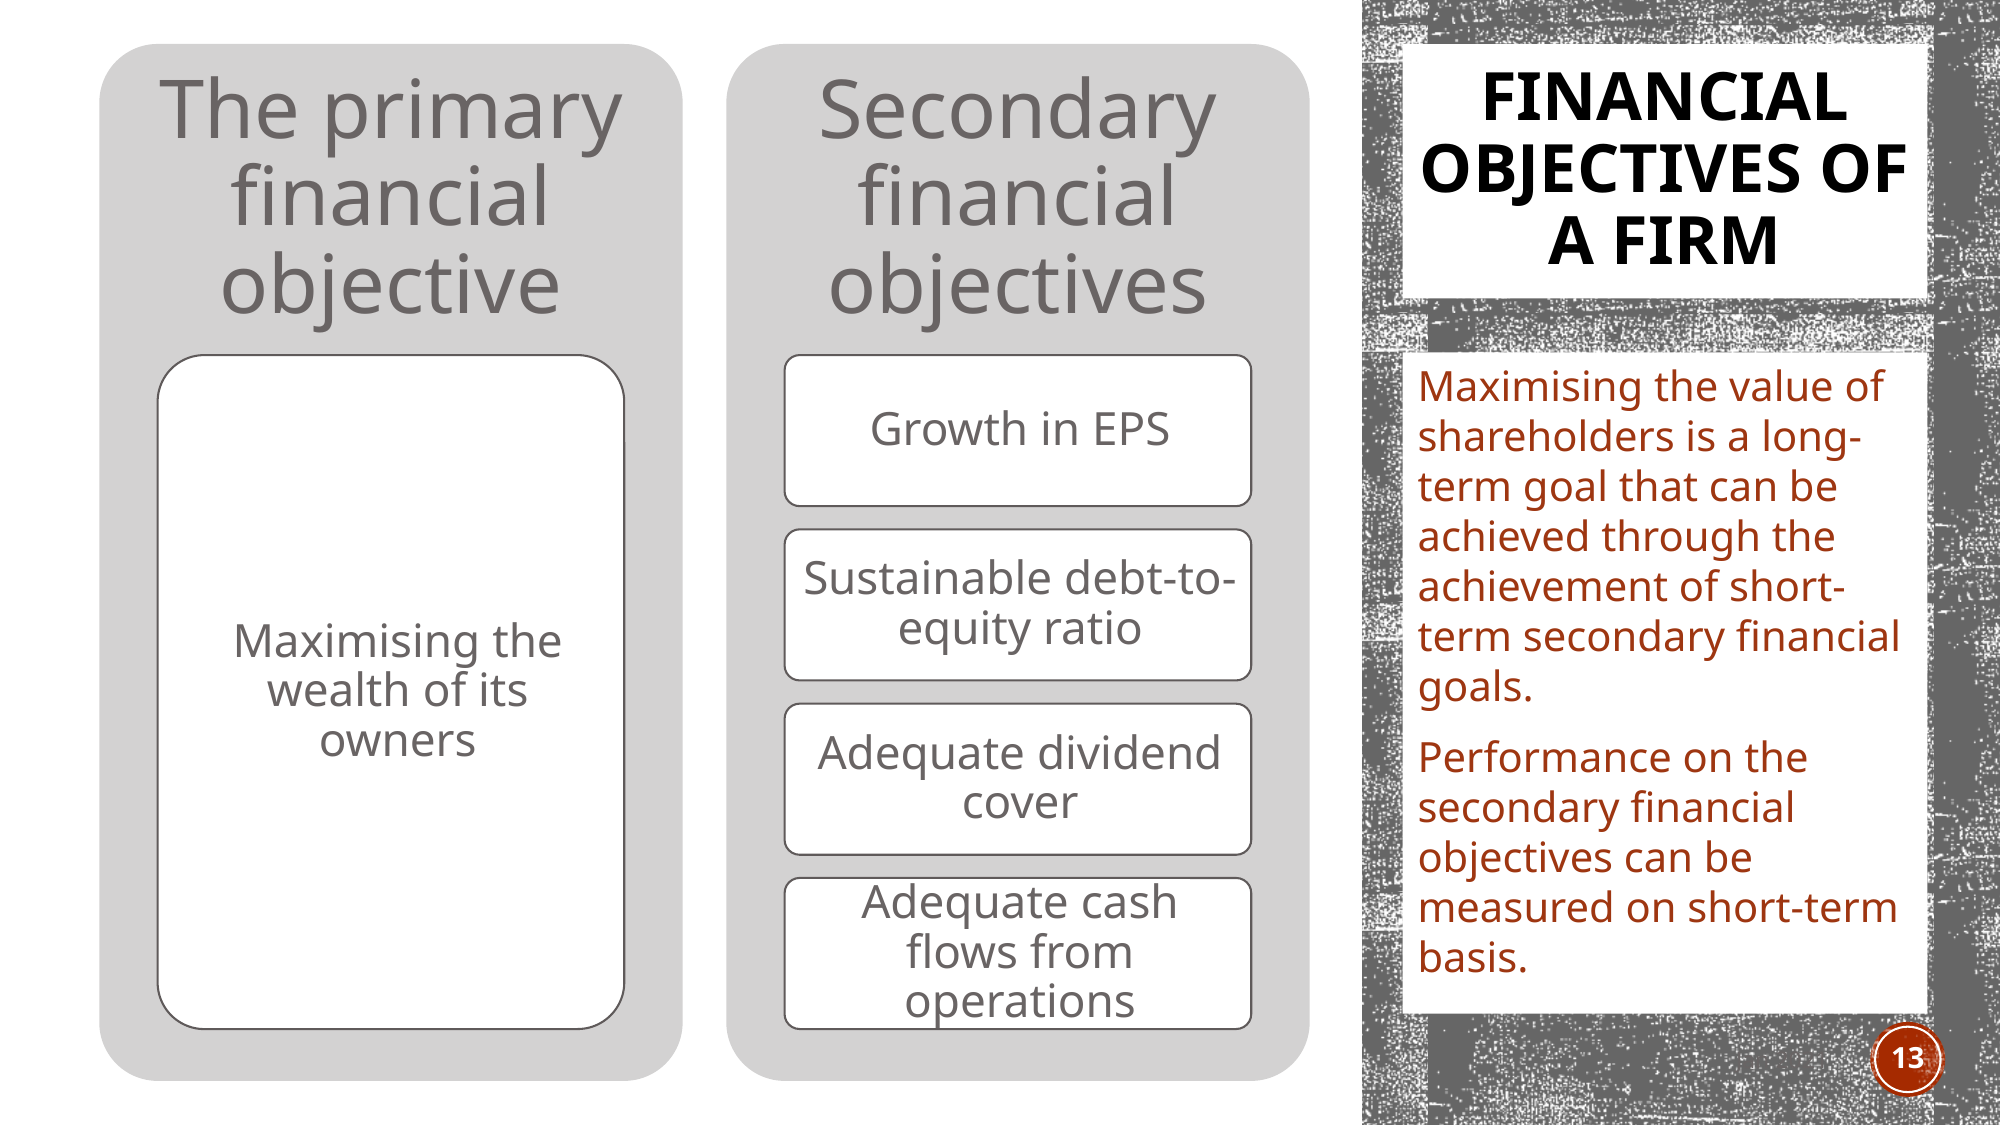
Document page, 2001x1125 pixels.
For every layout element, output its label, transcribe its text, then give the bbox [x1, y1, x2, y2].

slide_number 13 [1855, 1028, 1961, 1089]
picture [102, 47, 1308, 1079]
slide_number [1306, 1028, 1844, 1089]
list Maximising the value of shareholders is a long-term goal that can be achieved through the achievement of short-term secondary financial goals. Performance on the secondary financial objectives can be measured on short-term basis. [1402, 352, 1928, 1014]
title Financial objectives of a firm [1402, 44, 1928, 299]
slide_number 48 [1362, 0, 2000, 1125]
